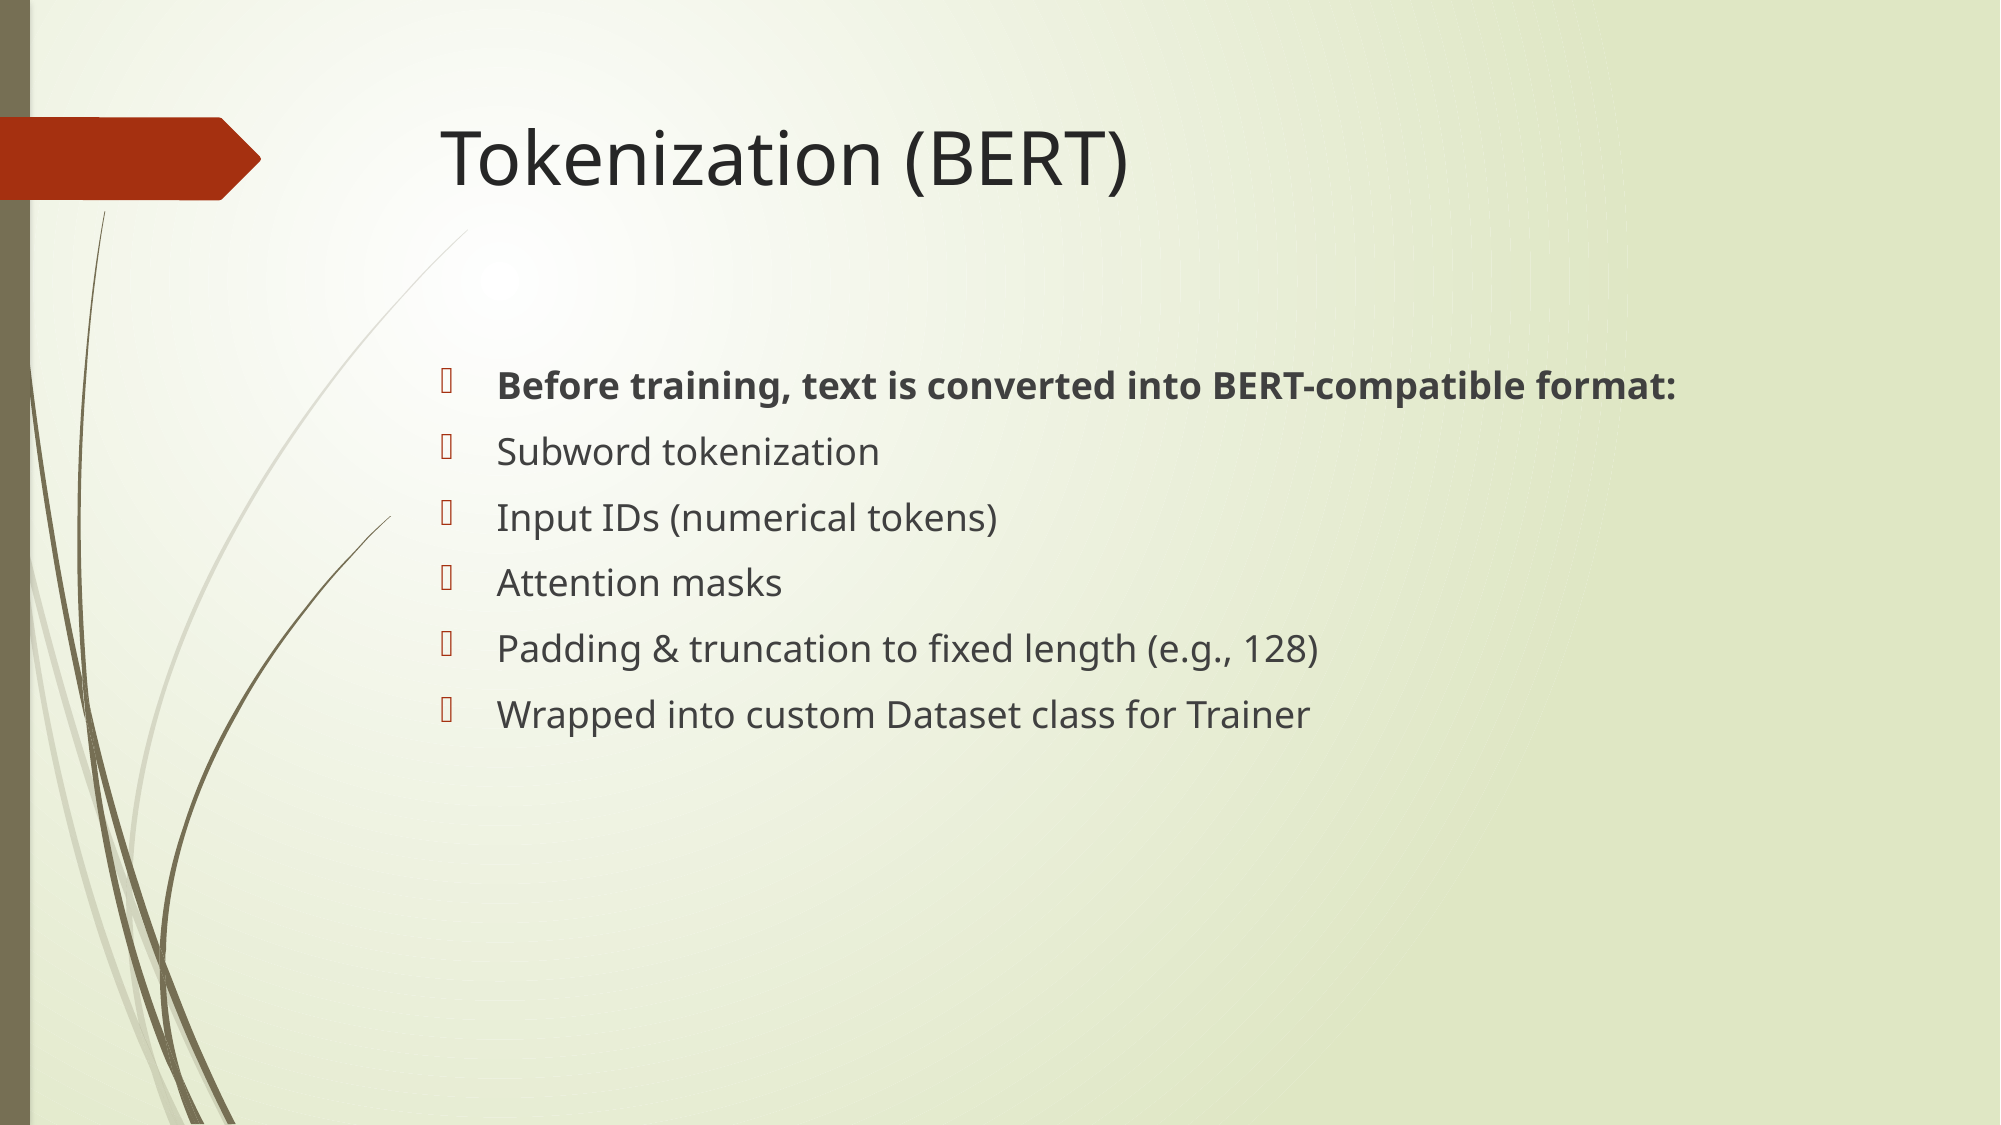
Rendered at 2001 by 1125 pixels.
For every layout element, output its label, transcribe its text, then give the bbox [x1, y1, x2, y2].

list Before training, text is converted into BERT-compatible format: Subword tokenization Input IDs (numerical tokens) Attention masks Padding & truncation to fixed length (e.g., 128) Wrapped into custom Dataset class for Trainer [425, 354, 1888, 970]
title Tokenization (BERT) [425, 102, 1888, 313]
